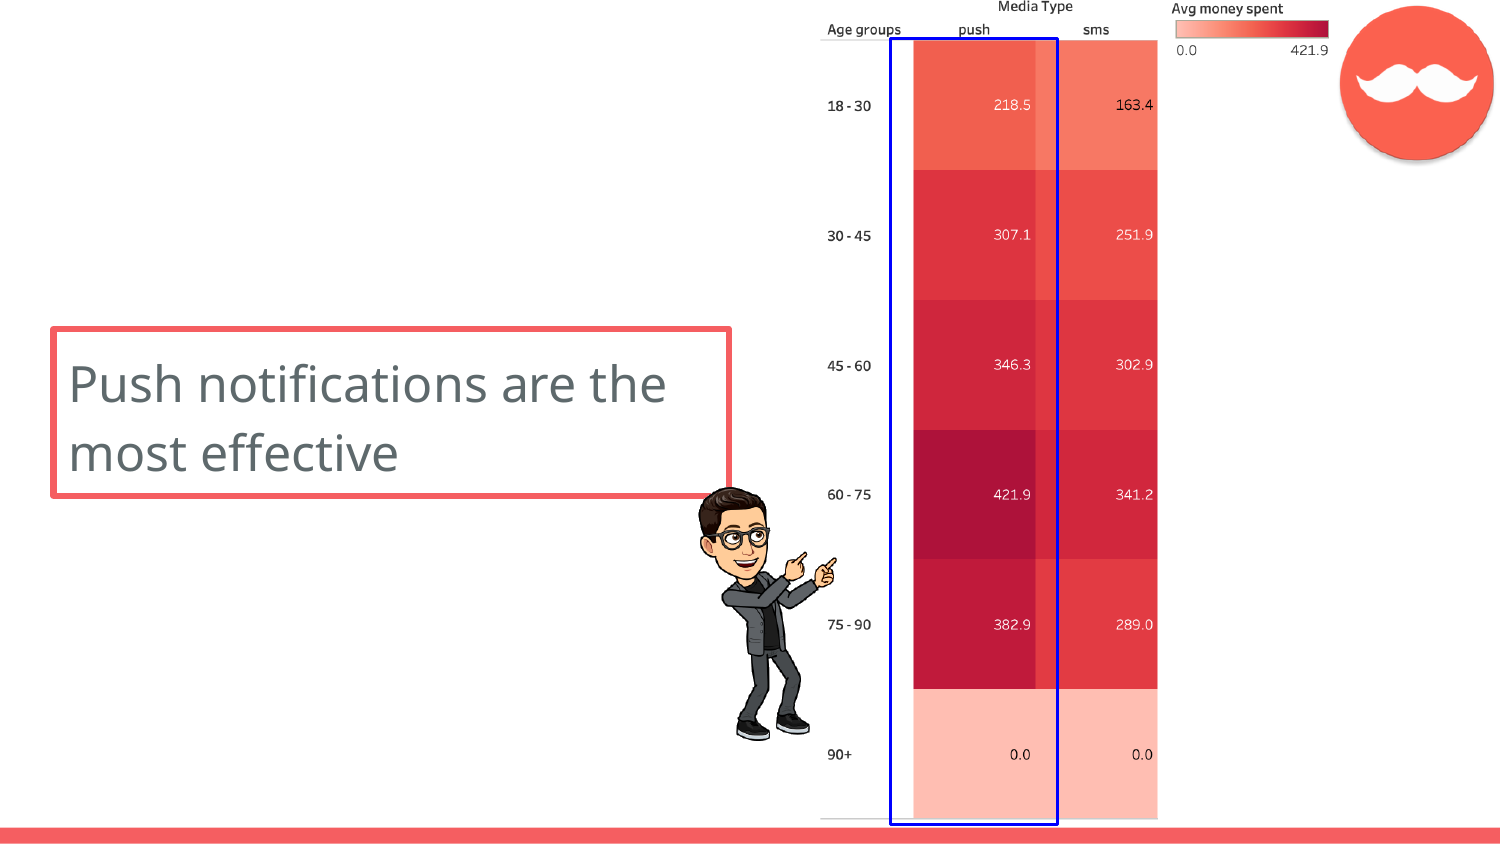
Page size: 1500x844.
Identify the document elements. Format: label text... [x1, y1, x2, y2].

picture [625, 0, 1500, 825]
list Push notifications are the most effective [53, 328, 729, 496]
